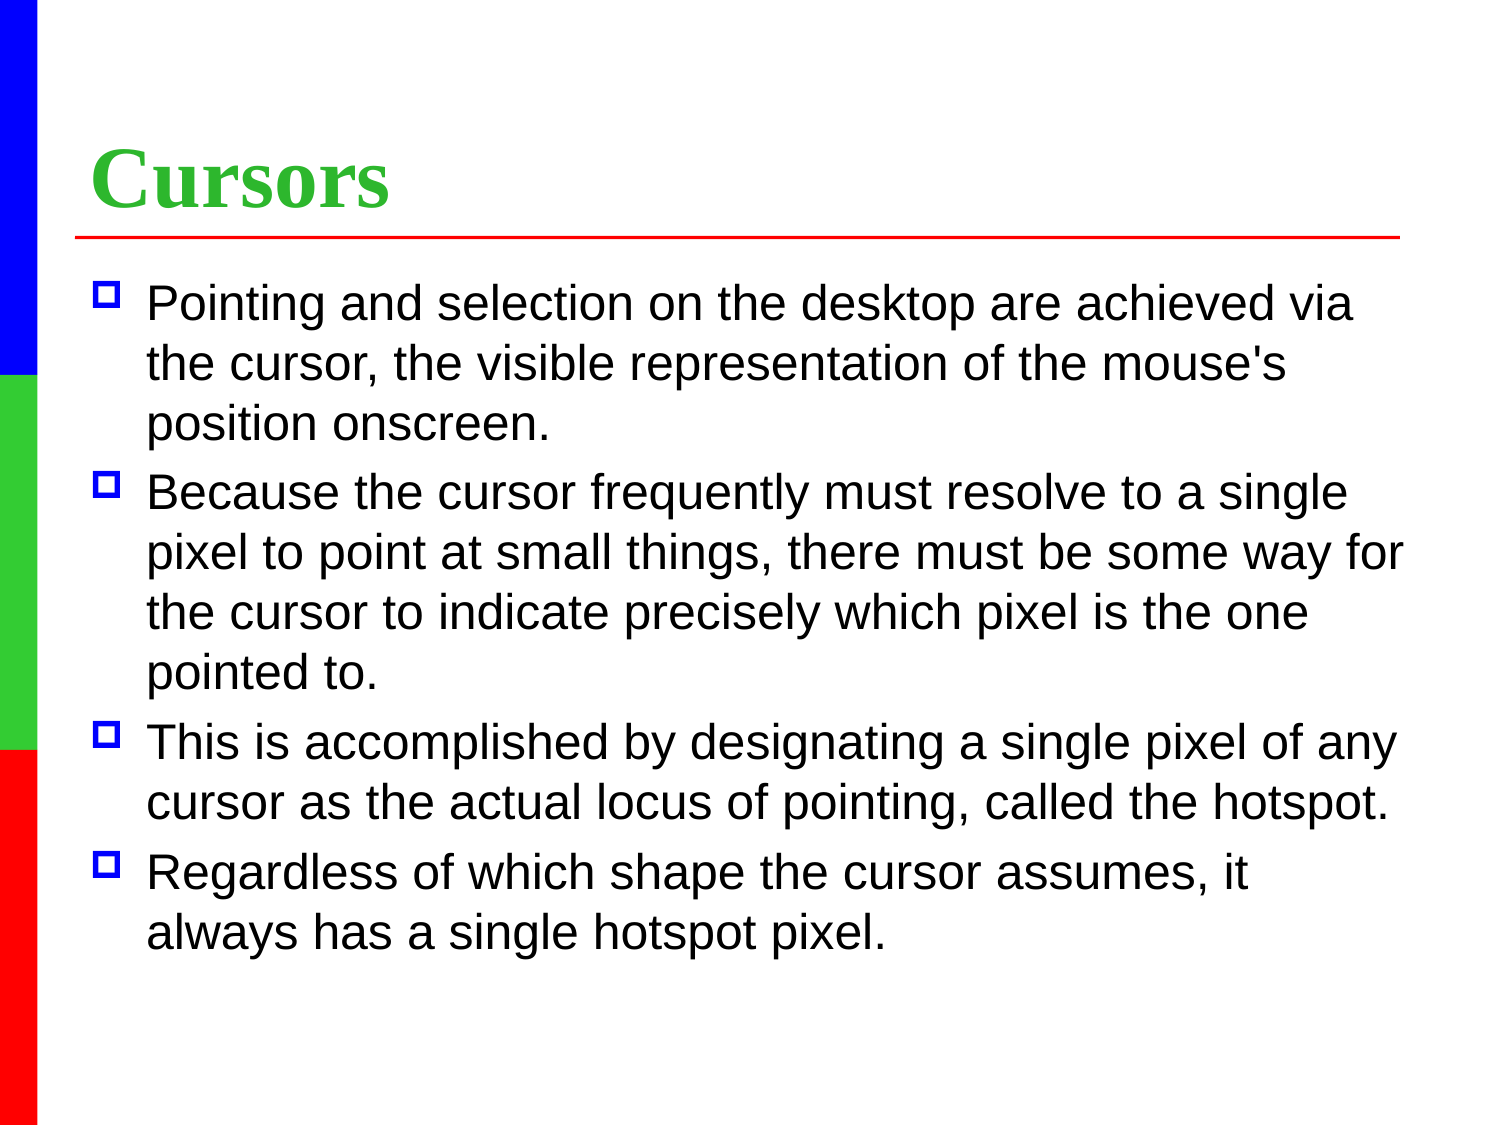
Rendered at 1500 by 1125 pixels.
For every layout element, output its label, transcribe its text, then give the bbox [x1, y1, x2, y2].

list Pointing and selection on the desktop are achieved via the cursor, the visible representation of the mouse's position onscreen. Because the cursor frequently must resolve to a single pixel to point at small things, there must be some way for the cursor to indicate precisely which pixel is the one pointed to. This is accomplished by designating a single pixel of any cursor as the actual locus of pointing, called the hotspot. Regardless of which shape the cursor assumes, it always has a single hotspot pixel. [74, 262, 1426, 1006]
title Cursors [74, 45, 1426, 233]
